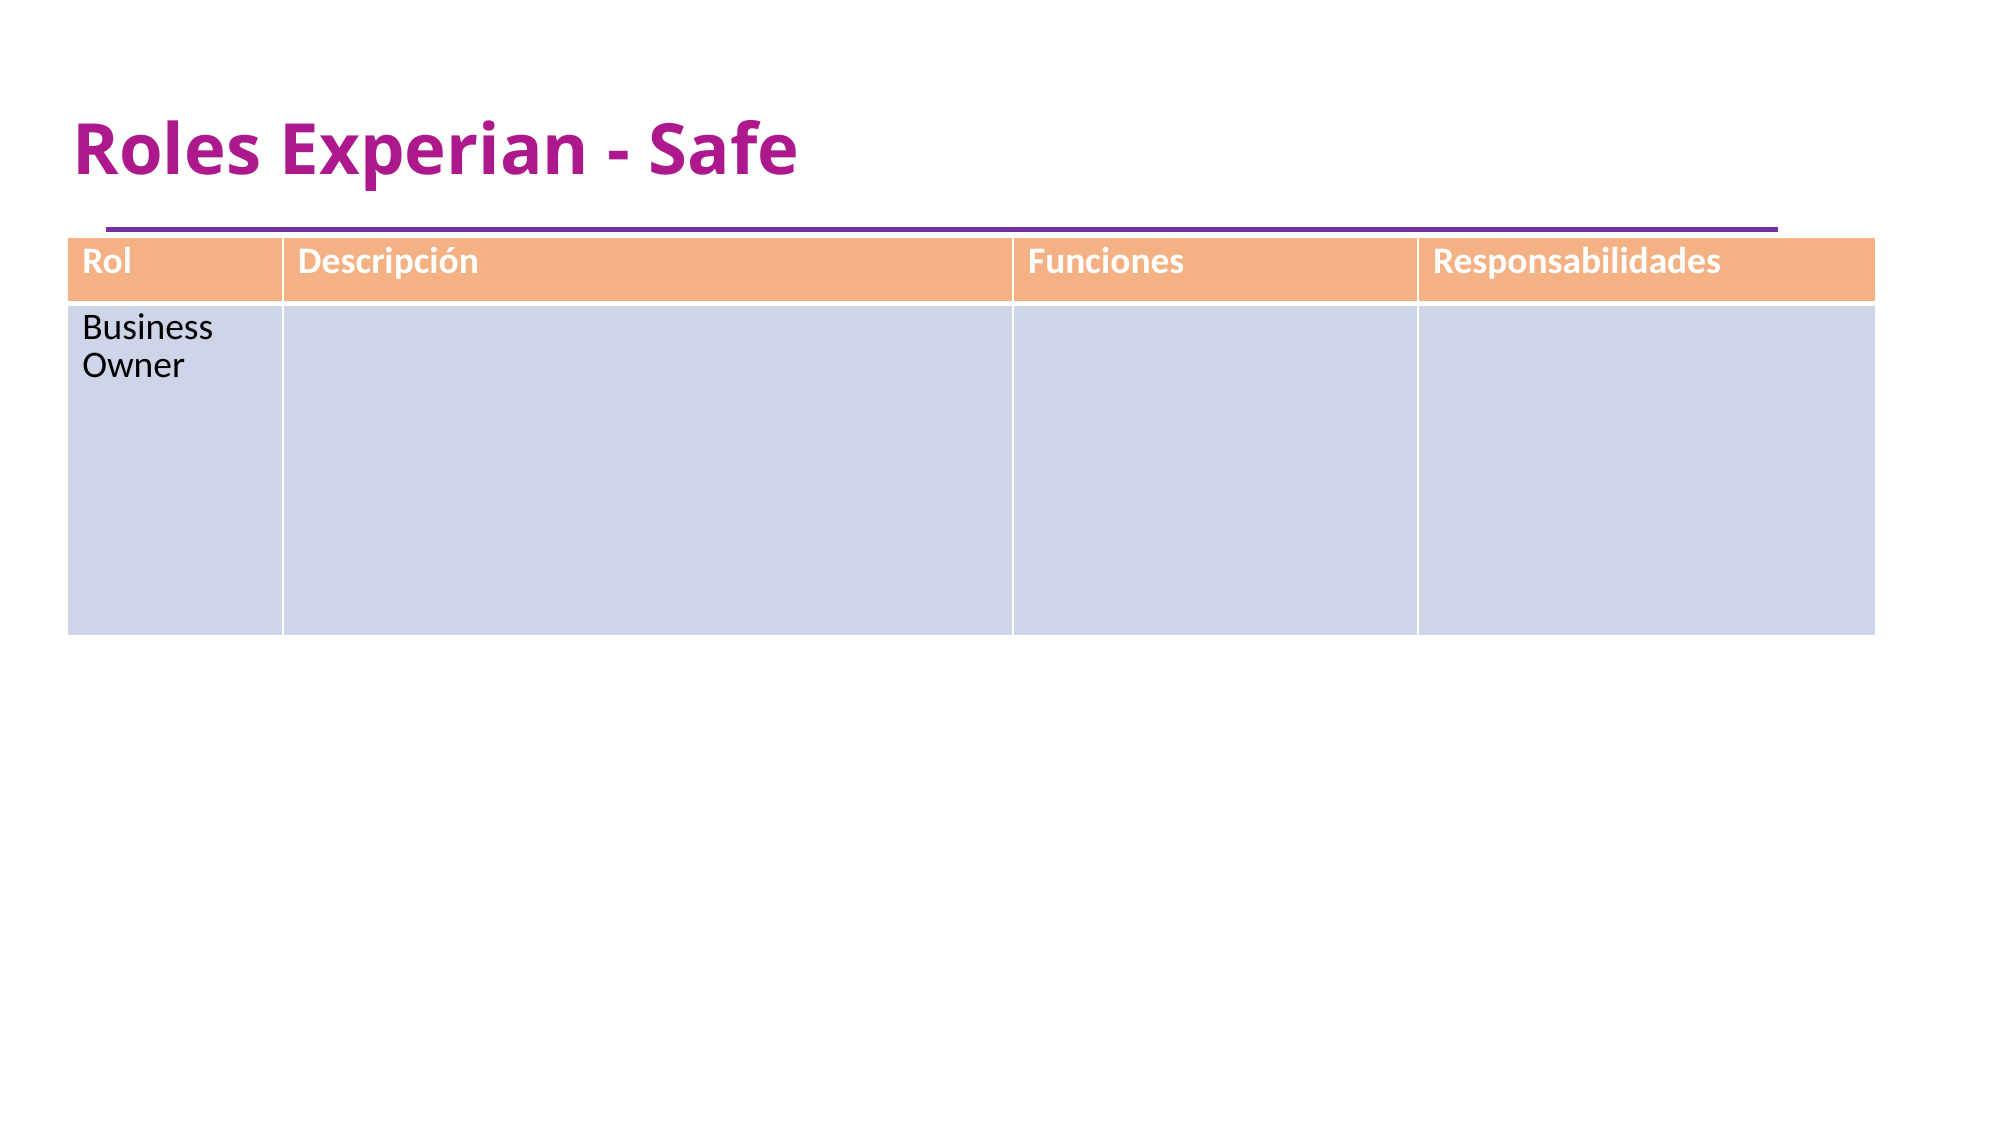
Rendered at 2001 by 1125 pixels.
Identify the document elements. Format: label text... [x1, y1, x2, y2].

table_header Responsabilidades [1419, 238, 1875, 301]
table_header Descripción [284, 238, 1012, 301]
title [137, 59, 1863, 237]
text_box Roles Experian - Safe [57, 105, 1807, 198]
table_cell [1014, 306, 1417, 635]
table_cell Business Owner [68, 306, 282, 635]
table_cell [284, 306, 1012, 635]
table_header Rol [68, 238, 282, 301]
table_cell [1419, 306, 1875, 635]
table_header Funciones [1014, 238, 1417, 301]
